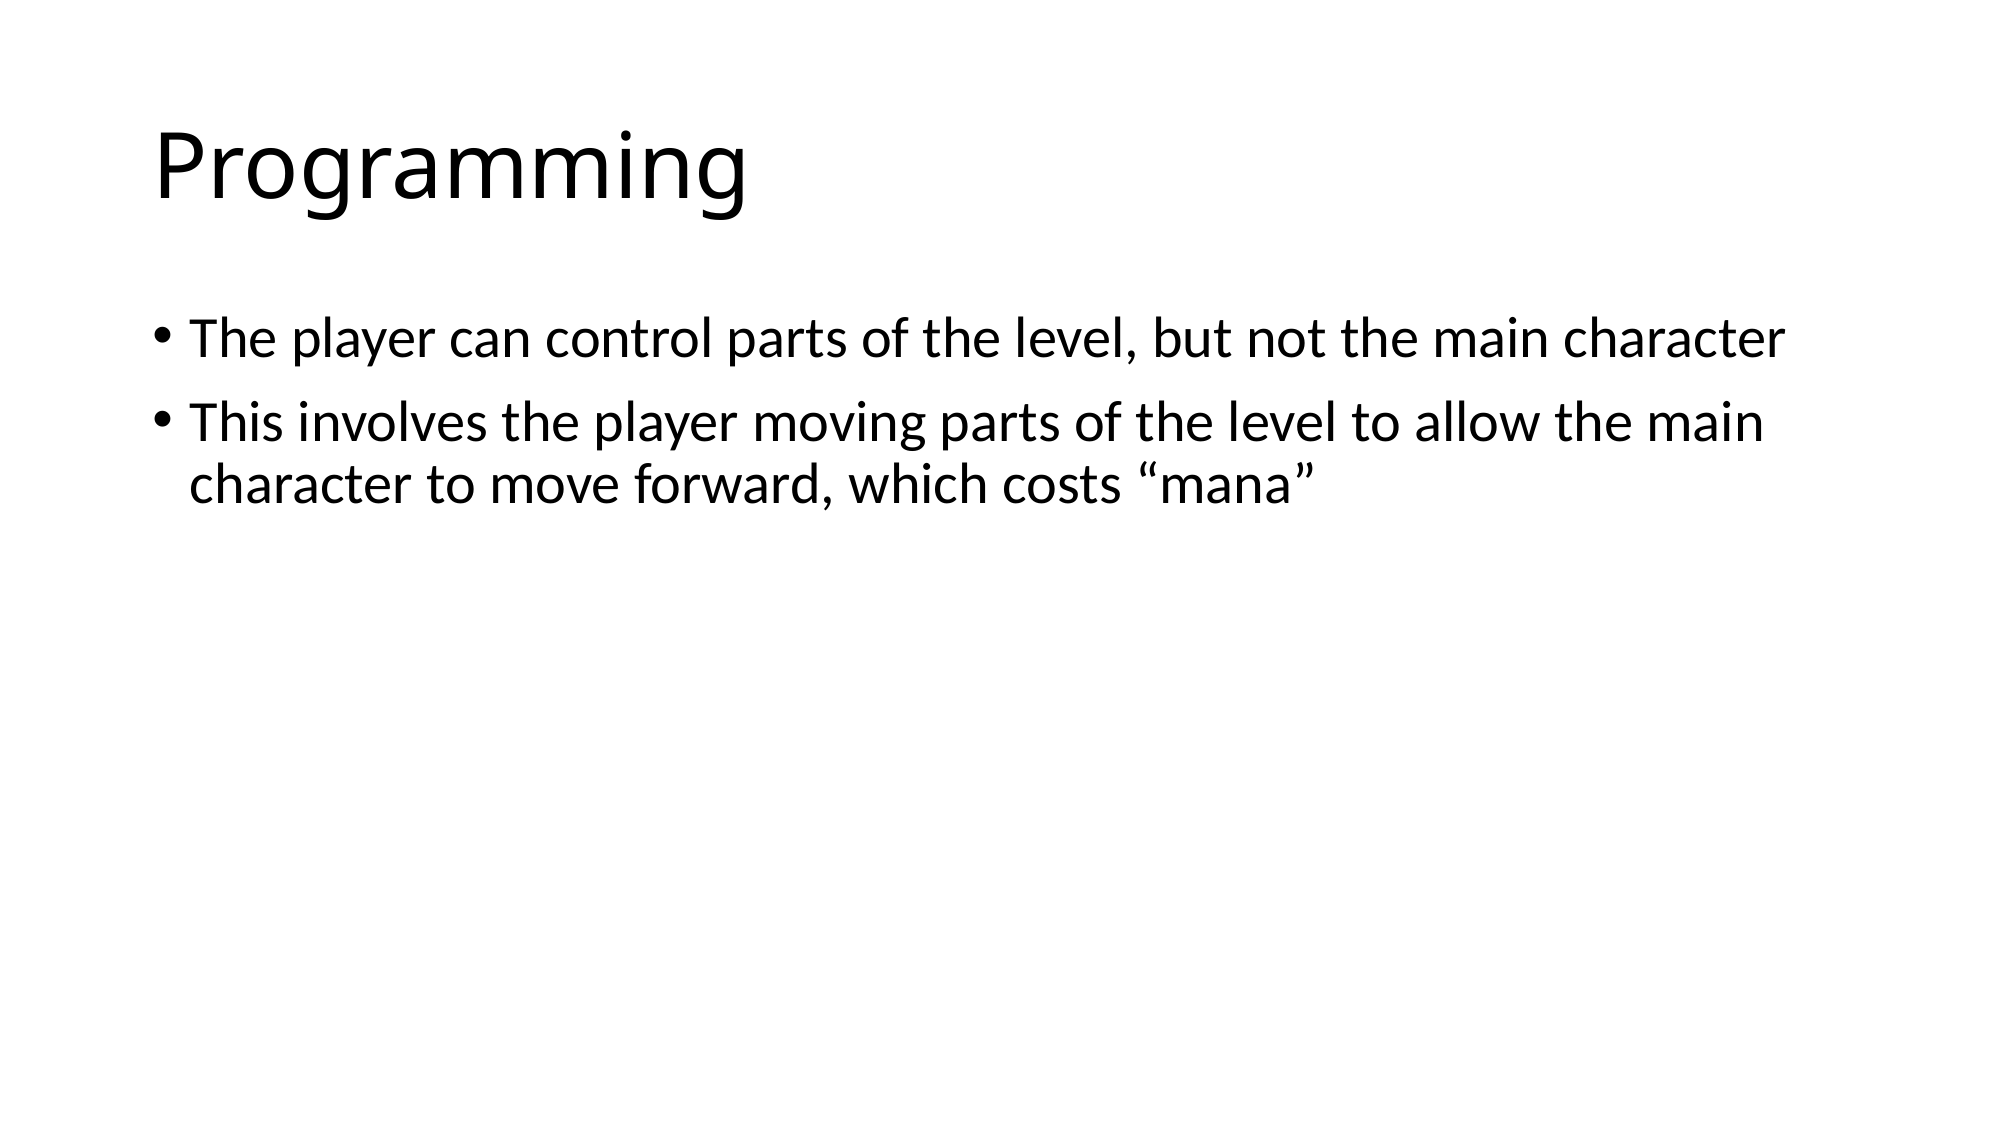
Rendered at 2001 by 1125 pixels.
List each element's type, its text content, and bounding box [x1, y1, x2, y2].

list The player can control parts of the level, but not the main character This involves the player moving parts of the level to allow the main character to move forward, which costs “mana” [137, 299, 1863, 1014]
title Programming [137, 59, 1863, 278]
